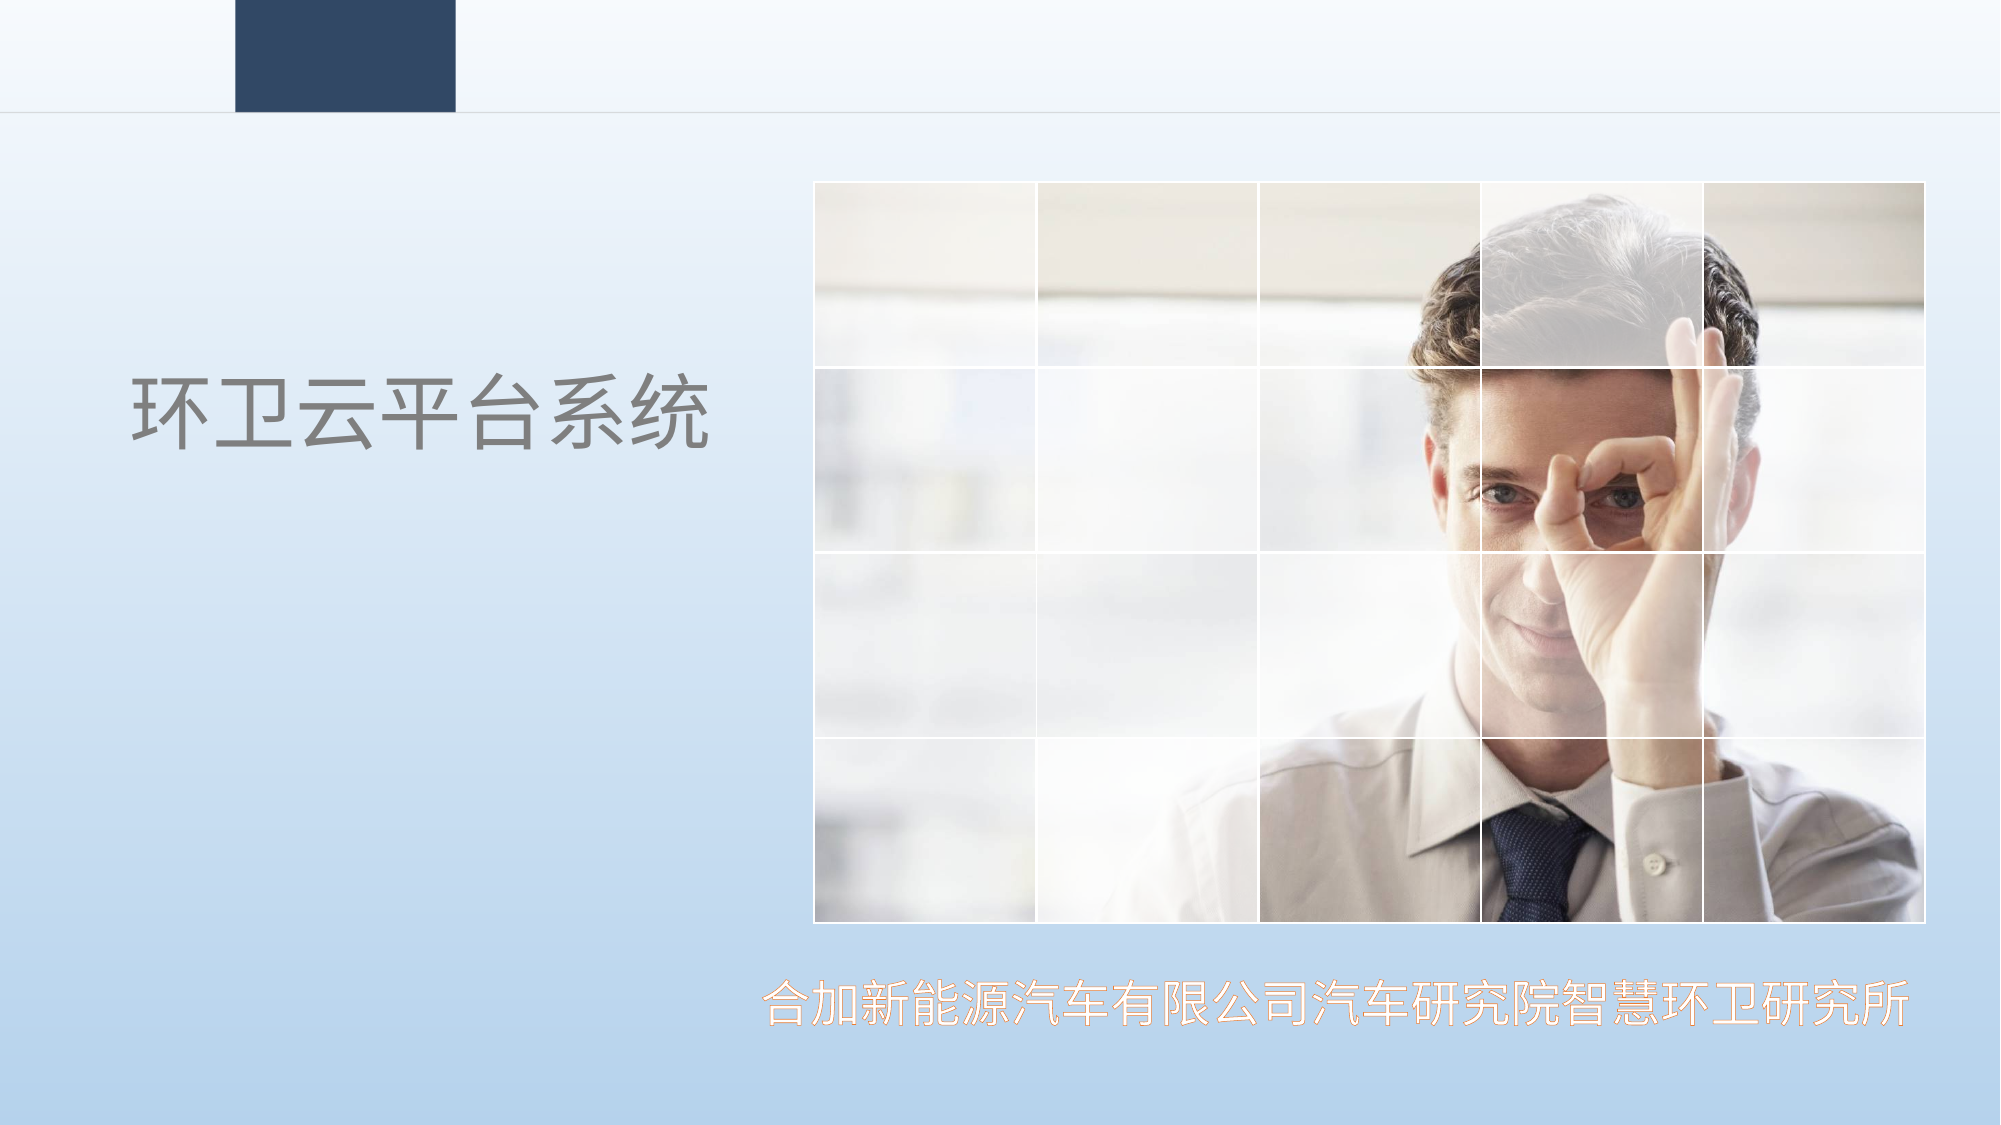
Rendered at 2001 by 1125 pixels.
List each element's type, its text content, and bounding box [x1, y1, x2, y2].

text_box [235, 0, 456, 112]
text_box 环卫云平台系统 [114, 302, 750, 918]
text_box 合加新能源汽车有限公司汽车研究院智慧环卫研究所 [745, 964, 1926, 1039]
picture [813, 182, 1926, 924]
